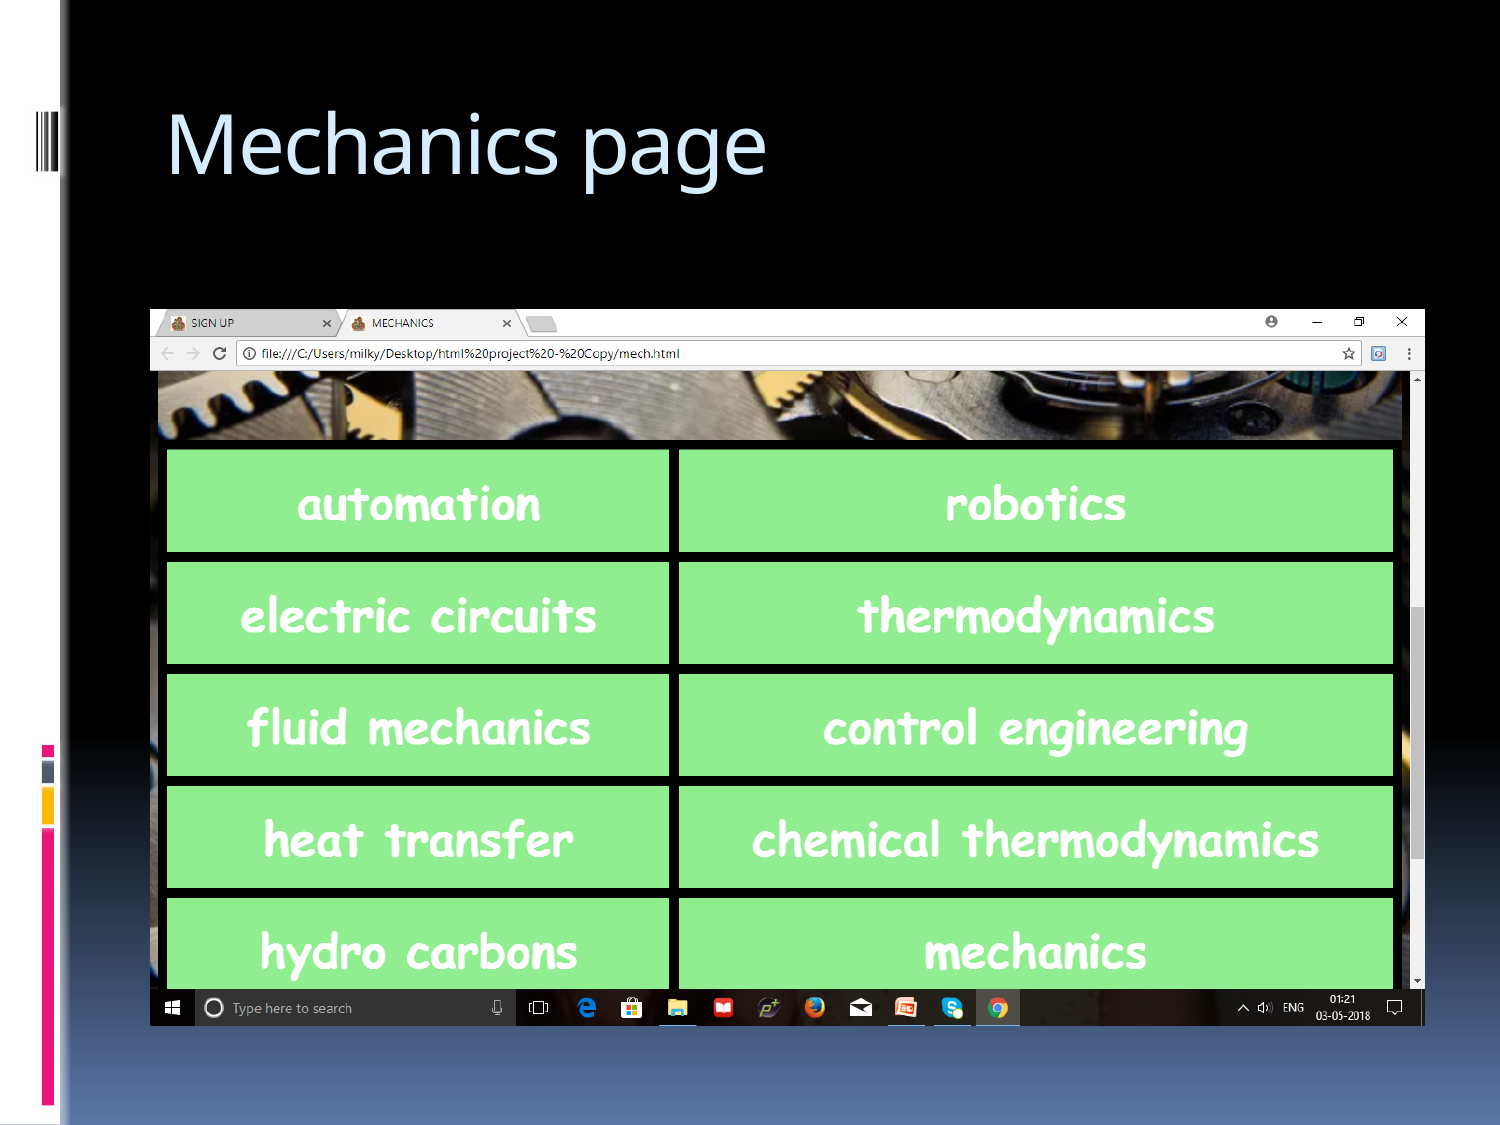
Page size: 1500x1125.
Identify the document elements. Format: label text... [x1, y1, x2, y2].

title Mechanics page [150, 83, 1425, 234]
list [149, 308, 1426, 1027]
